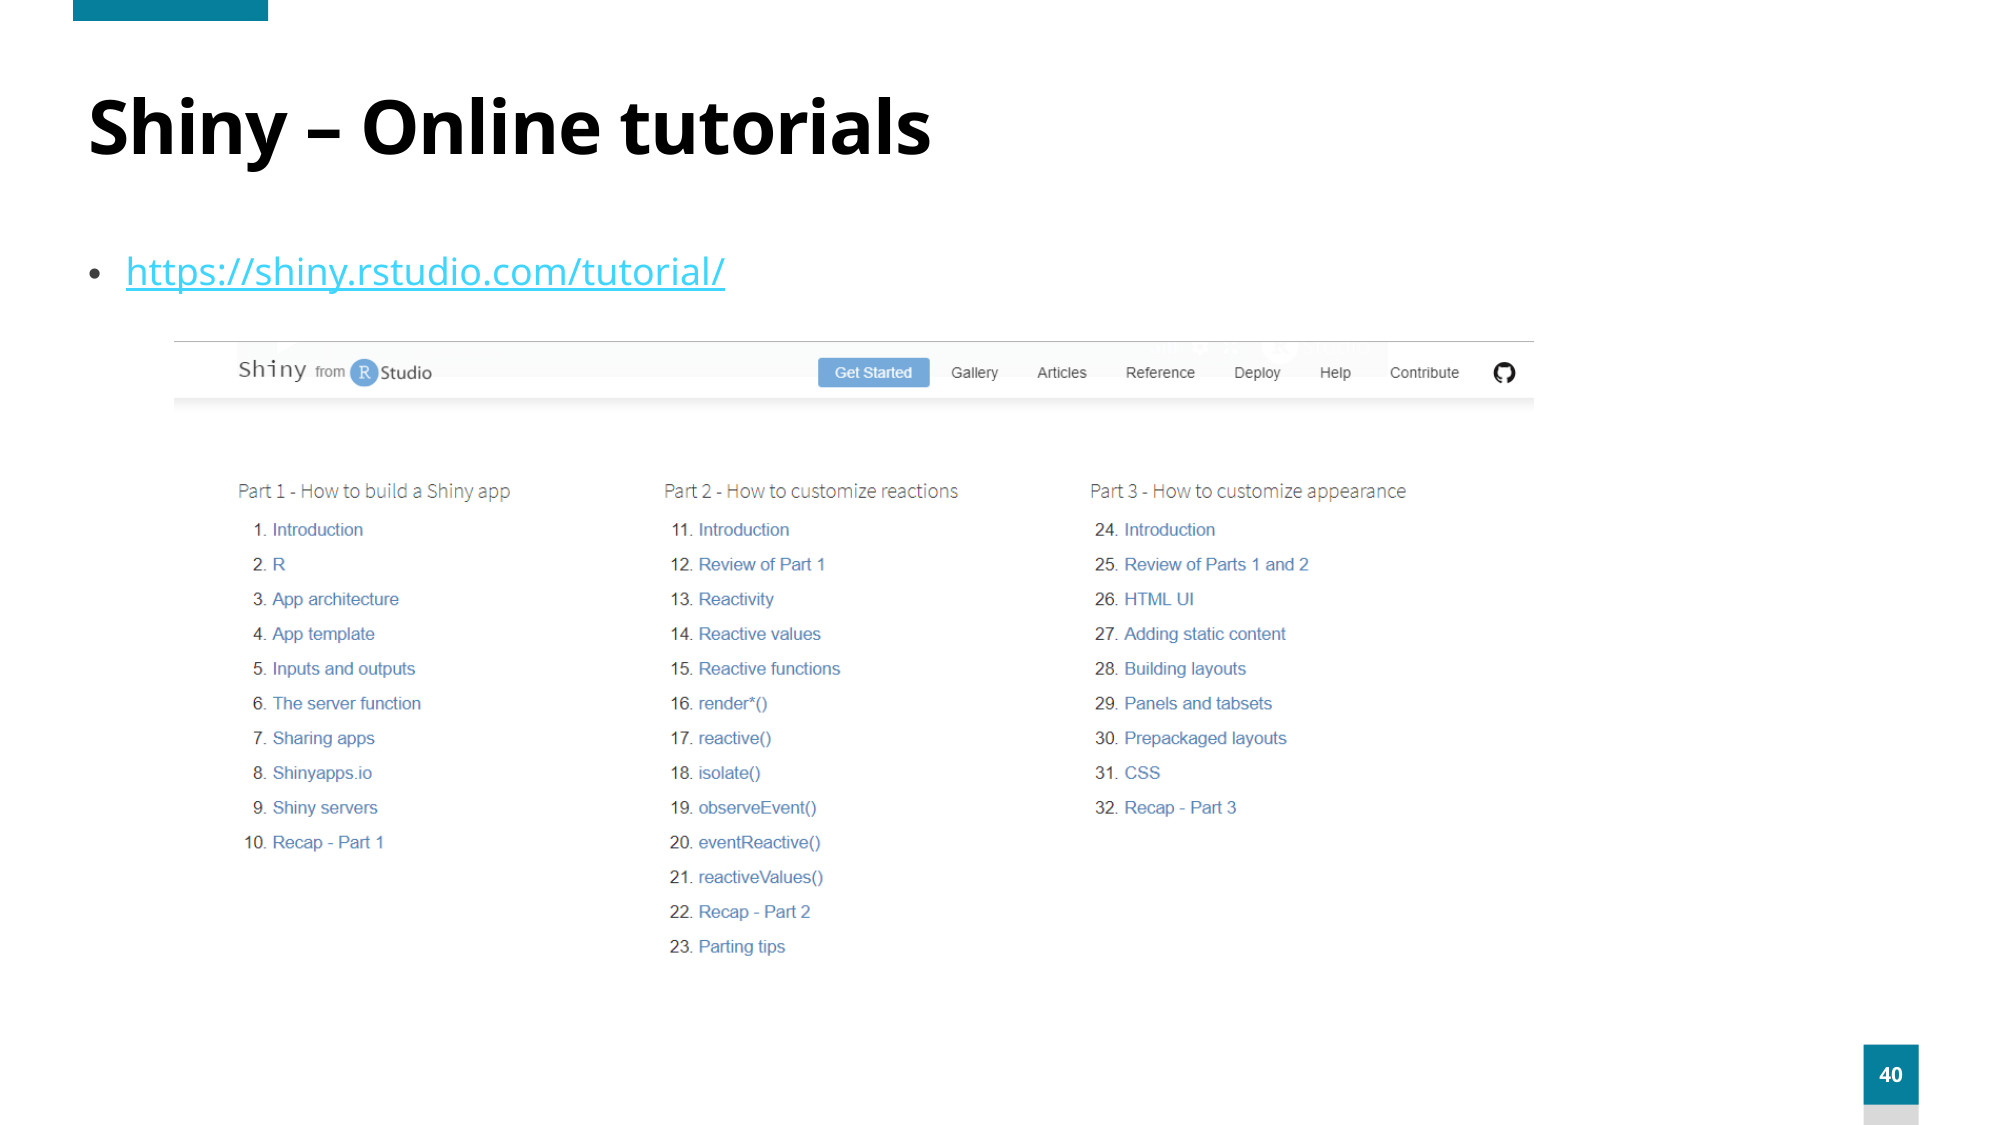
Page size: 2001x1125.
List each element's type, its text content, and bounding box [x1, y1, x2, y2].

picture [174, 341, 1534, 980]
list https://shiny.rstudio.com/tutorial/ [73, 239, 1391, 1023]
title Shiny – Online tutorials [73, 82, 1907, 179]
